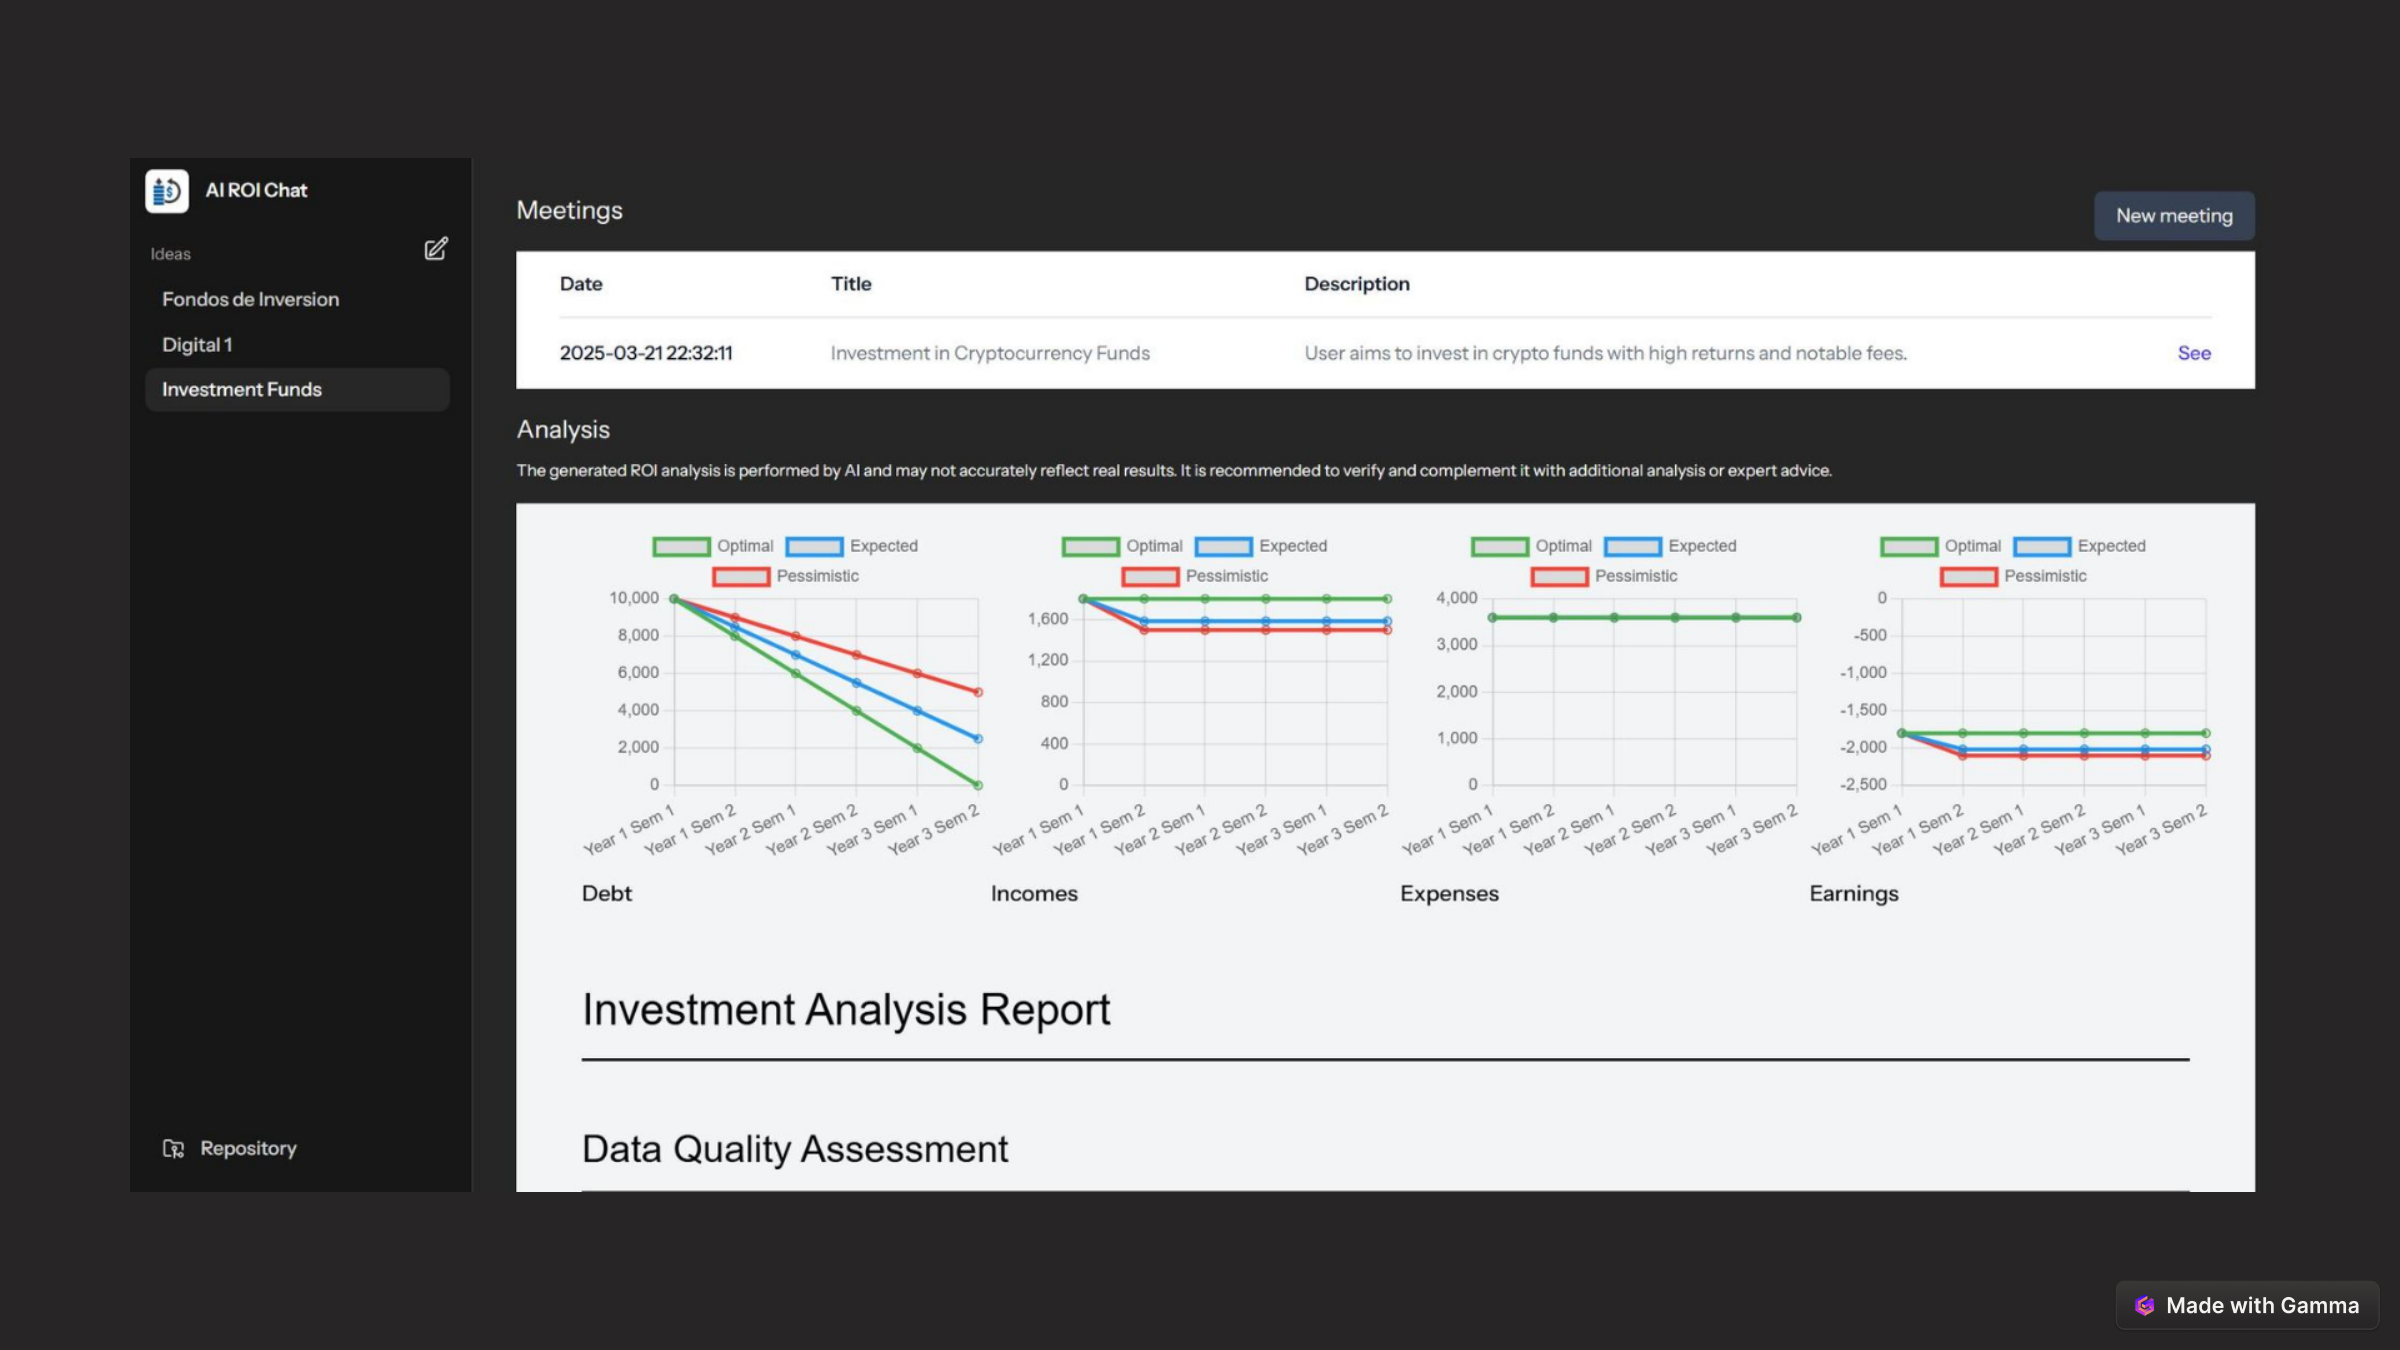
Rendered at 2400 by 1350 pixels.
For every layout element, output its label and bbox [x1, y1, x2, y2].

picture [2106, 1271, 2389, 1339]
picture [130, 158, 2270, 1192]
